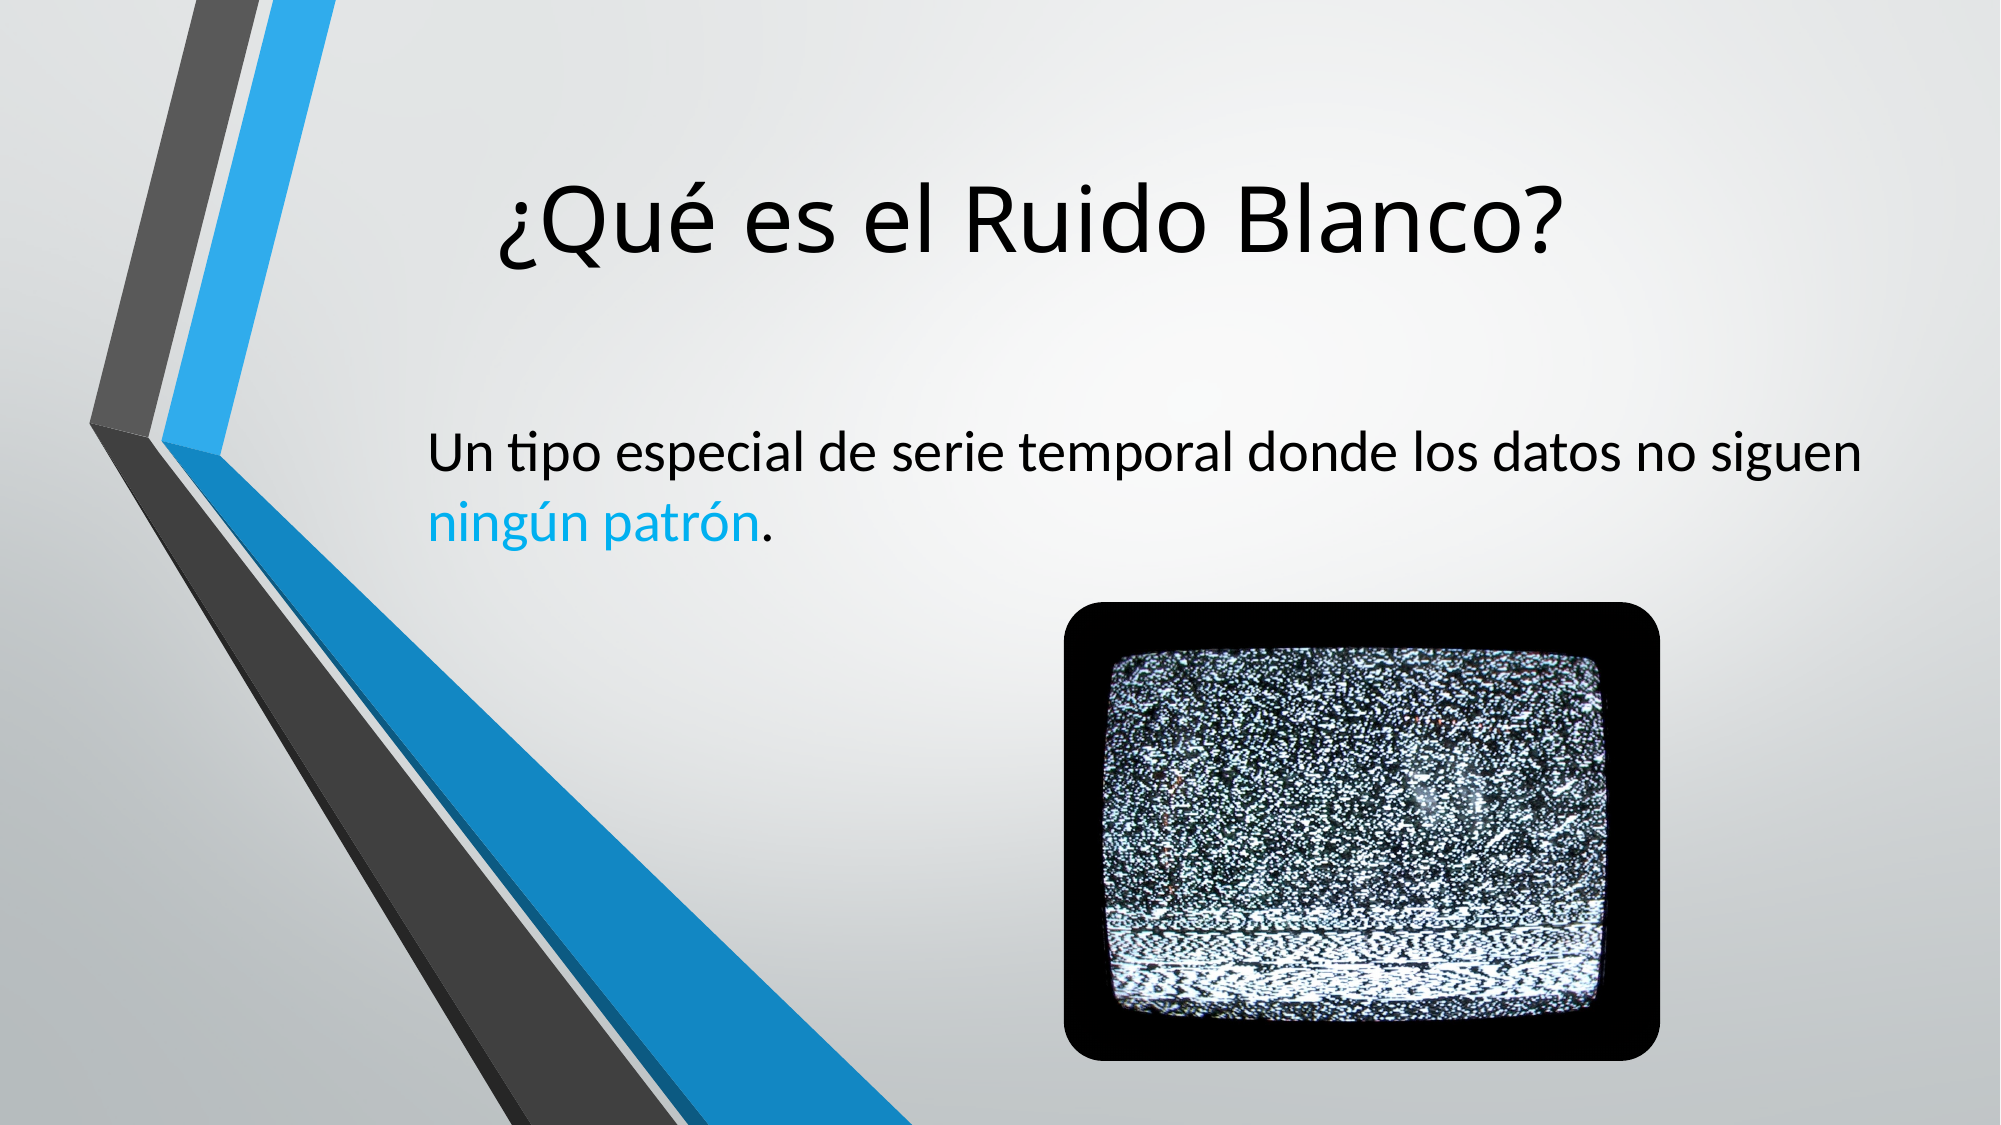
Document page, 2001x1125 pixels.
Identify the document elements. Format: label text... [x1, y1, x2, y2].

text_box Un tipo especial de serie temporal donde los datos no siguen ningún patrón. [412, 405, 1914, 561]
picture [1063, 601, 1661, 1062]
text_box ¿Qué es el Ruido Blanco? [484, 153, 1581, 278]
